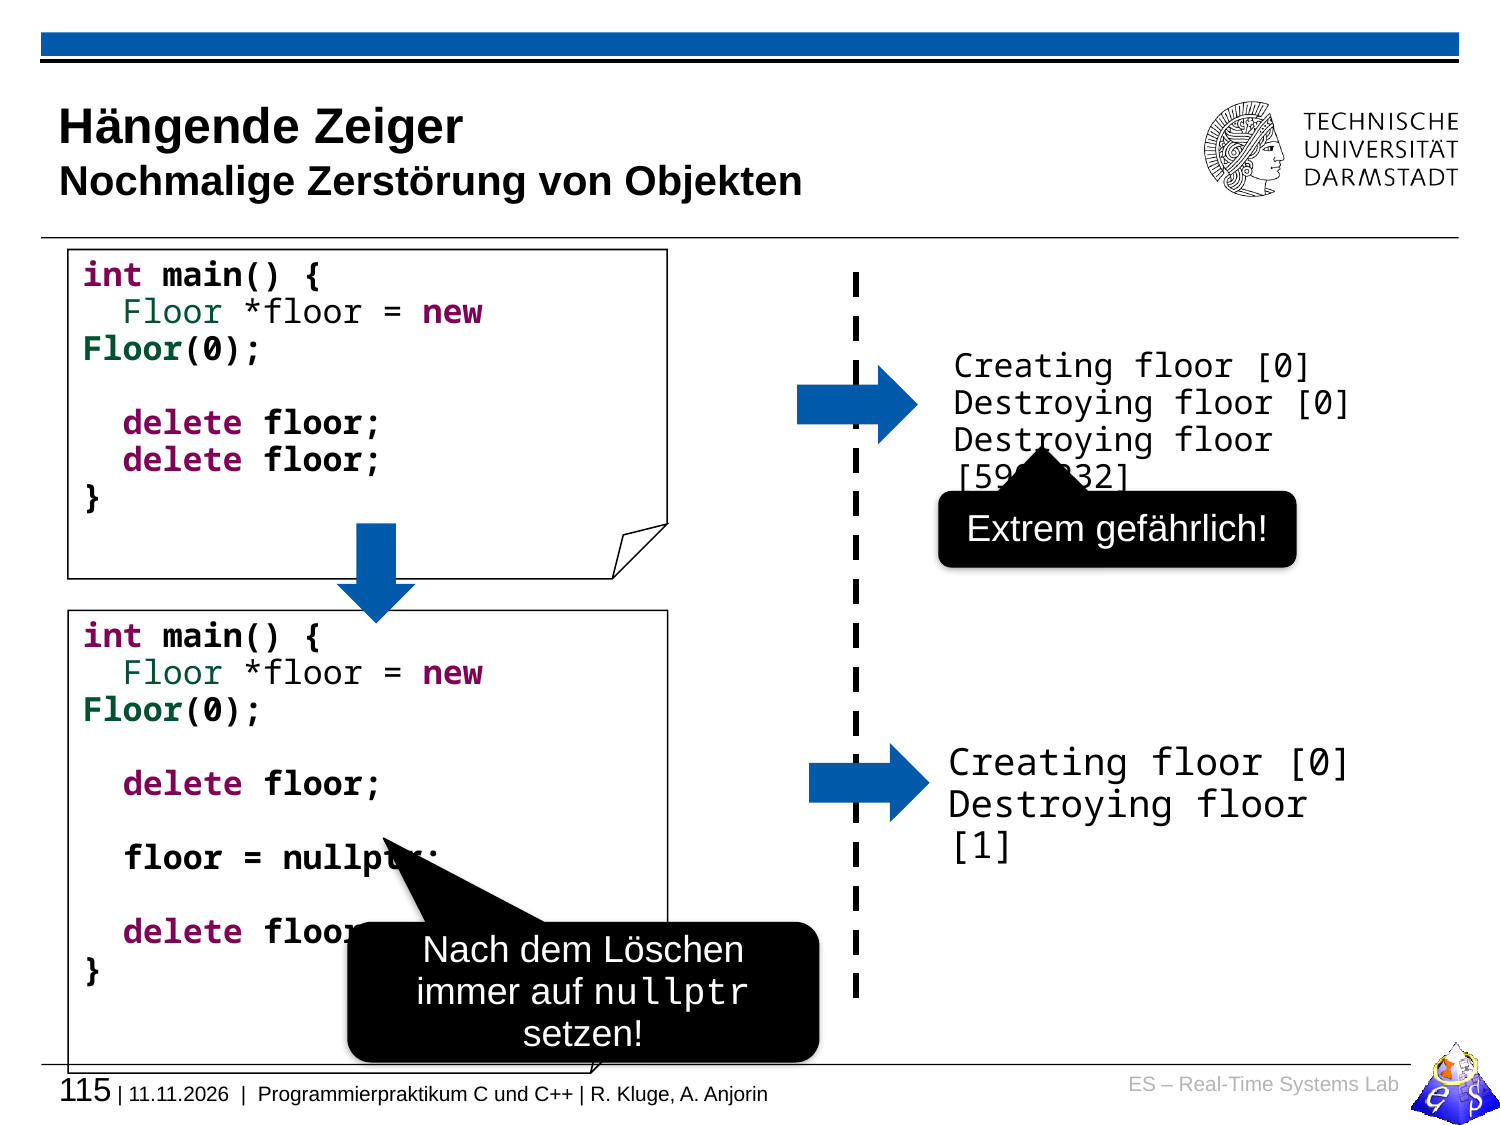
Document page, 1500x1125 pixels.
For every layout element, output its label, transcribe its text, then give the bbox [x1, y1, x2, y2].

text_box [860, 364, 918, 445]
text_box [797, 384, 851, 425]
picture [1187, 84, 1483, 214]
text_box Creating floor [0] Destroying floor [1] [933, 734, 1403, 875]
text_box [336, 523, 416, 624]
title Hängende Zeiger Nochmalige Zerstörung von Objekten [58, 80, 1187, 218]
text_box [809, 762, 851, 803]
text_box Nach dem Löschen immer auf nullptr setzen! [347, 837, 820, 1063]
text_box [860, 742, 930, 823]
text_box int main() { Floor *floor = new Floor(0); delete floor; delete floor; } [67, 249, 668, 579]
text_box int main() { Floor *floor = new Floor(0); delete floor; floor = nullptr; delete floor; } [68, 610, 668, 1074]
picture [1411, 1041, 1500, 1125]
text_box Extrem gefährlich! [938, 445, 1297, 568]
text_box Creating floor [0] Destroying floor [0] Destroying floor [5903232] [939, 340, 1483, 504]
